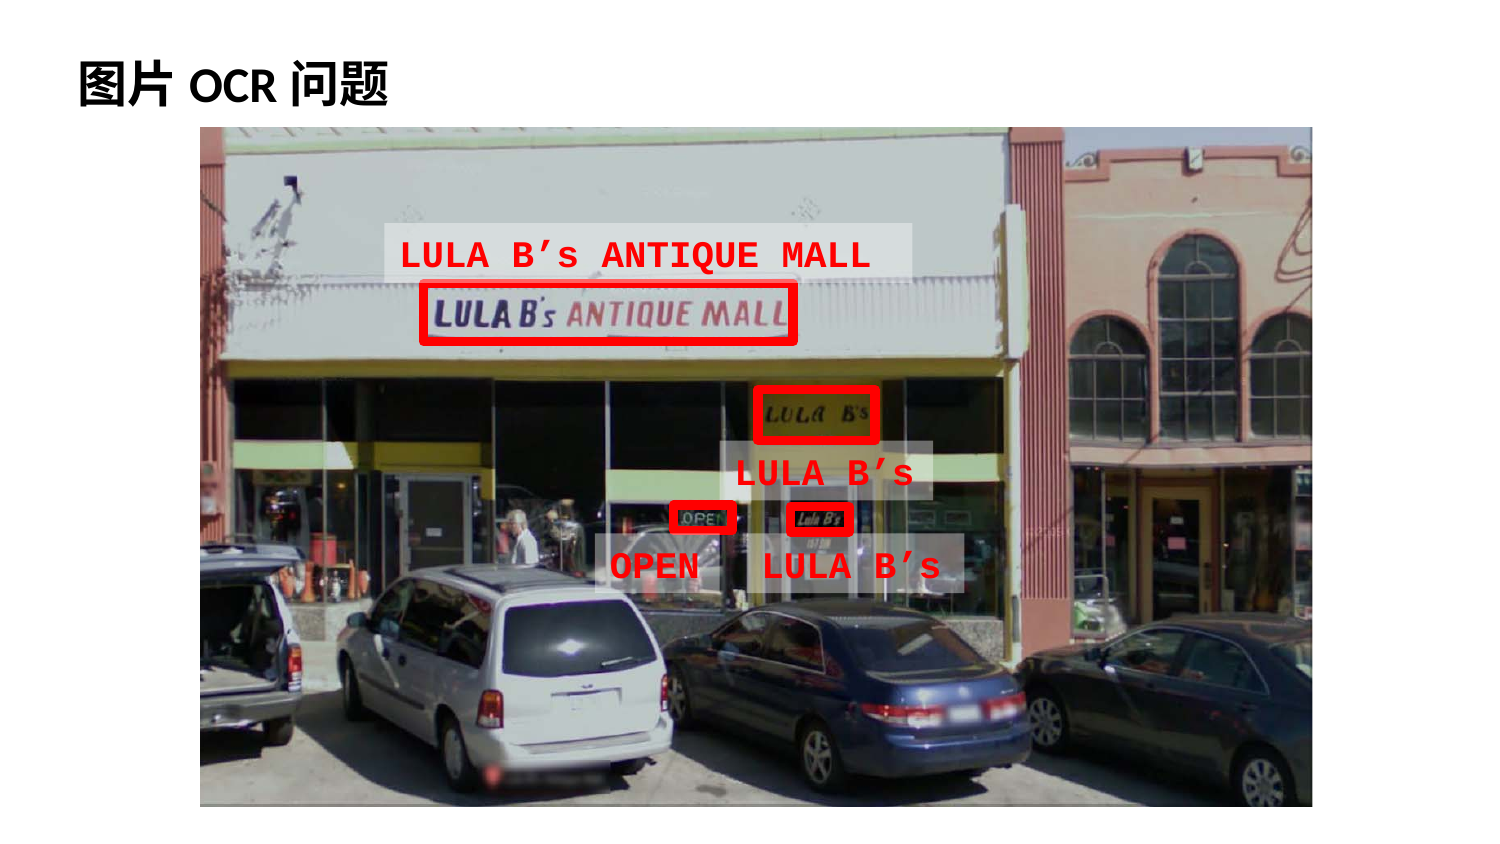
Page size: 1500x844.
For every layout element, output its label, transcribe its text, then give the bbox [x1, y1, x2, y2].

text_box 图片OCR问题 [62, 45, 1425, 121]
picture [199, 127, 1313, 807]
